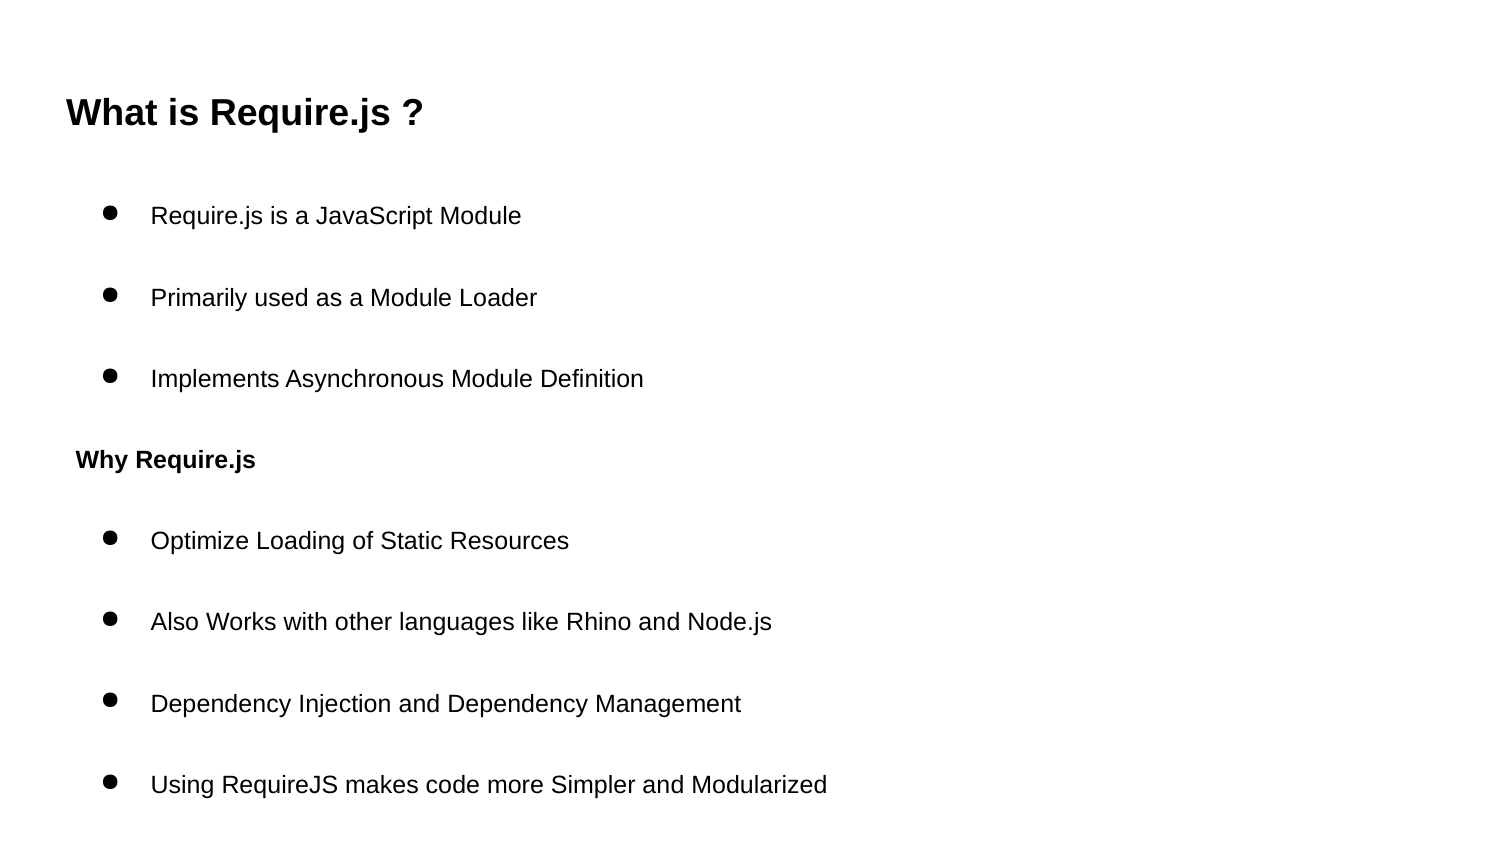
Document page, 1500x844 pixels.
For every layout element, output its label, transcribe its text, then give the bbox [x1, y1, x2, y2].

title What is Require.js ? [51, 72, 1449, 167]
list Require.js is a JavaScript Module Primarily used as a Module Loader Implements Asynchronous Module Definition Why Require.js Optimize Loading of Static Resources Also Works with other languages like Rhino and Node.js Dependency Injection and Dependency Management Using RequireJS makes code more Simpler and Modularized Enhance Speed and Quality of Code Each Module handler a Single Responsibility [60, 166, 1459, 815]
